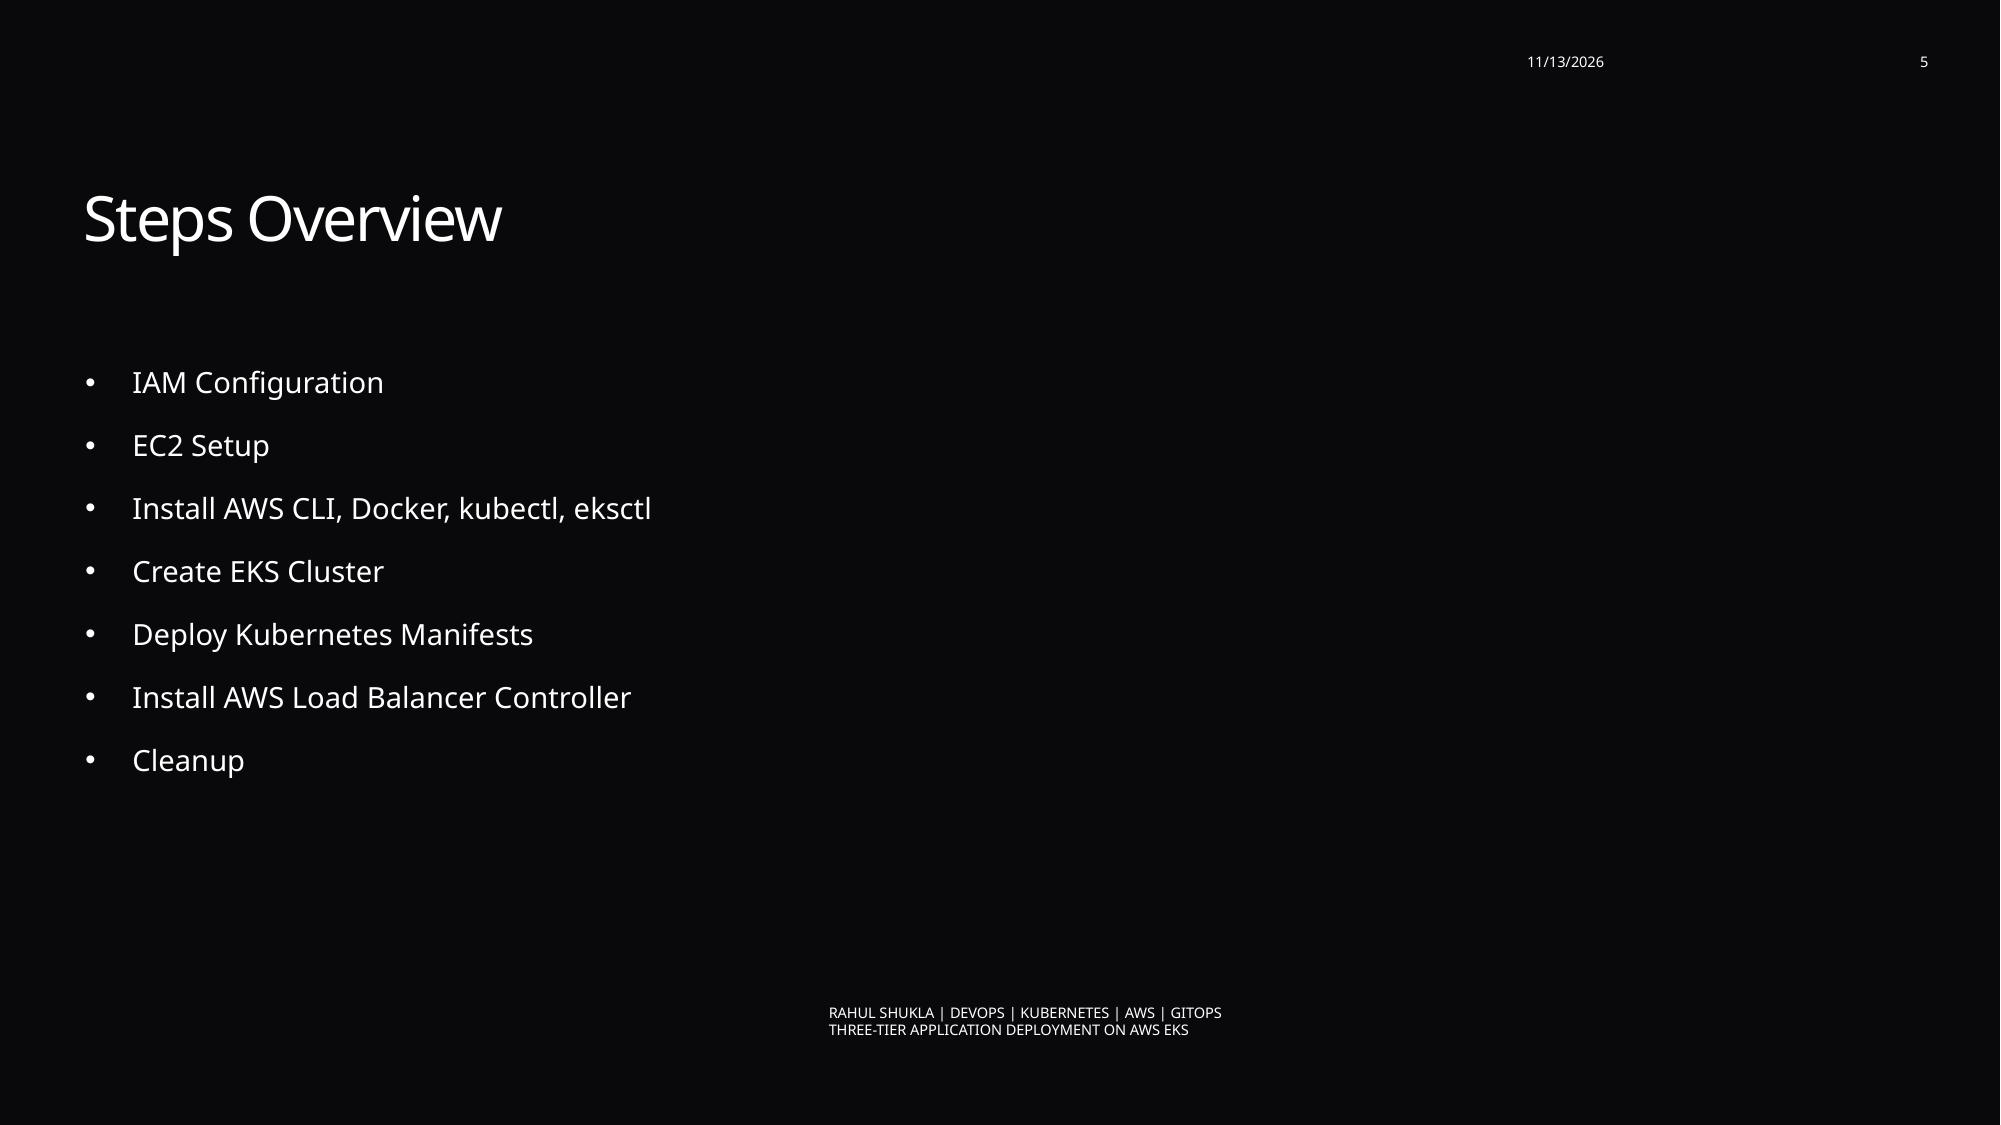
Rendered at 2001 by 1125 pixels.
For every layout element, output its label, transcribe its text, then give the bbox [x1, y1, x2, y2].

list IAM Configuration EC2 Setup Install AWS CLI, Docker, kubectl, eksctl Create EKS Cluster Deploy Kubernetes Manifests Install AWS Load Balancer Controller Cleanup [70, 350, 1702, 1057]
title Steps Overview [69, 182, 1700, 327]
slide_number 5 [1852, 35, 1944, 91]
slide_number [1512, 35, 1756, 91]
